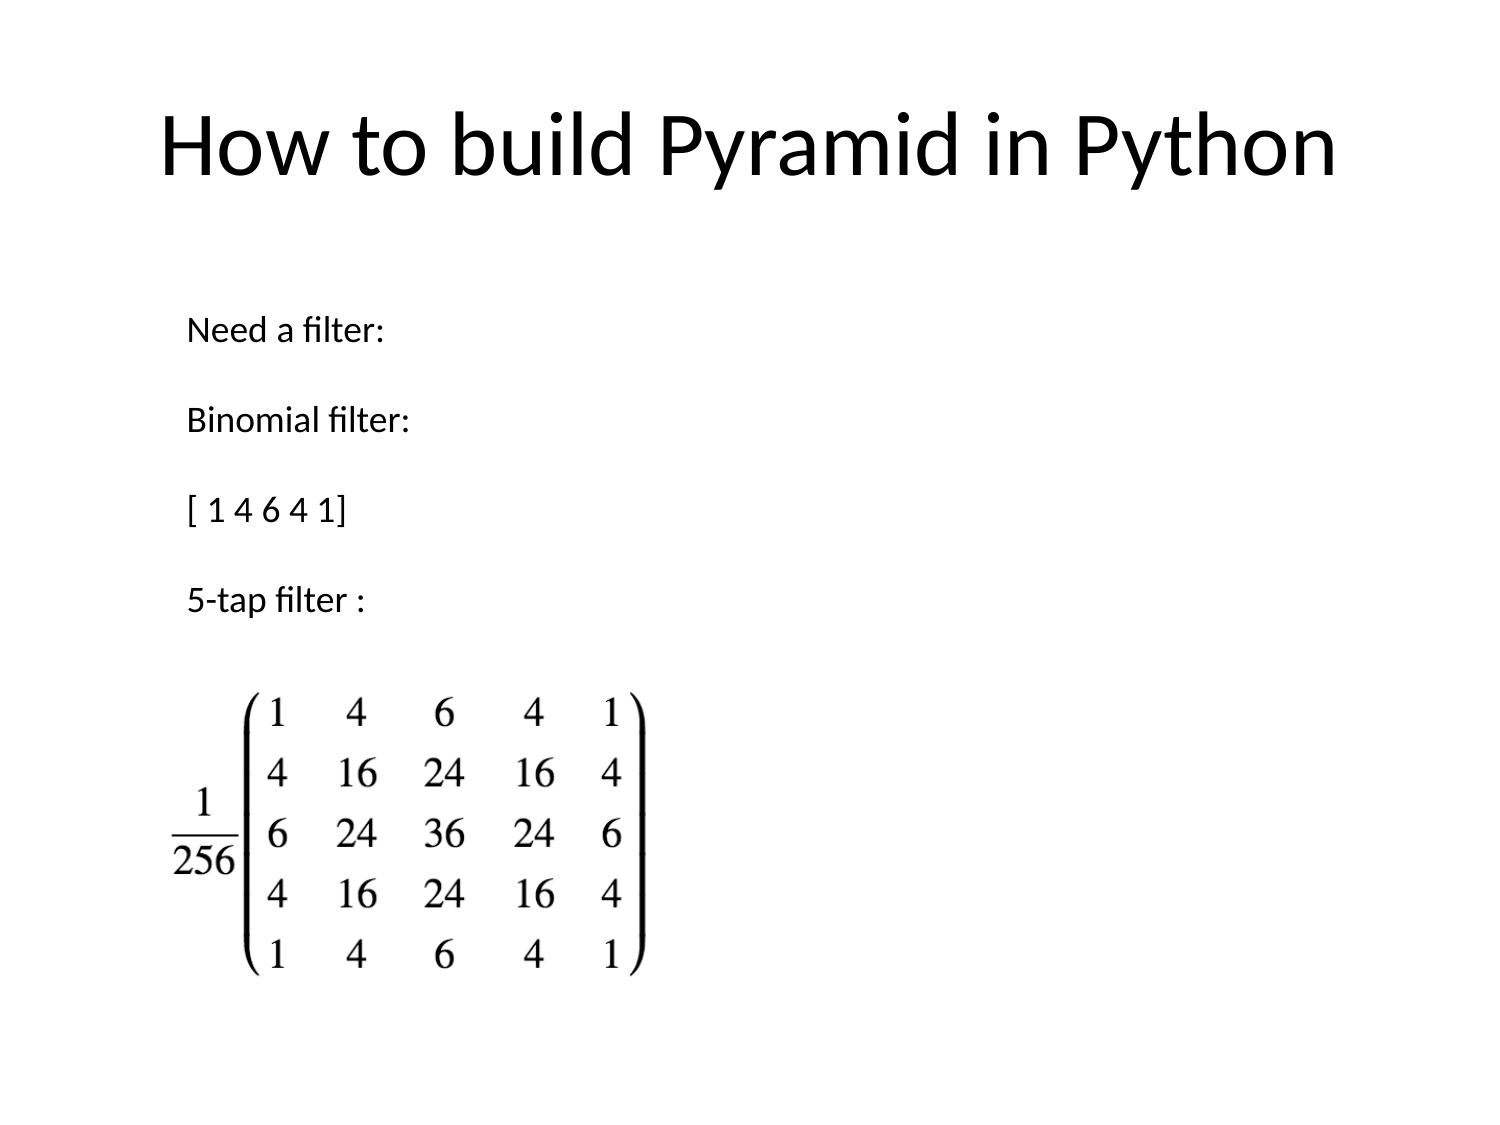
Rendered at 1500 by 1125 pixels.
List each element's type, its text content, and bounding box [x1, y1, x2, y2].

text_box Need a filter: Binomial filter: [ 1 4 6 4 1] 5-tap filter : [171, 297, 1347, 1123]
picture [130, 653, 700, 996]
title How to build Pyramid in Python [75, 45, 1425, 233]
